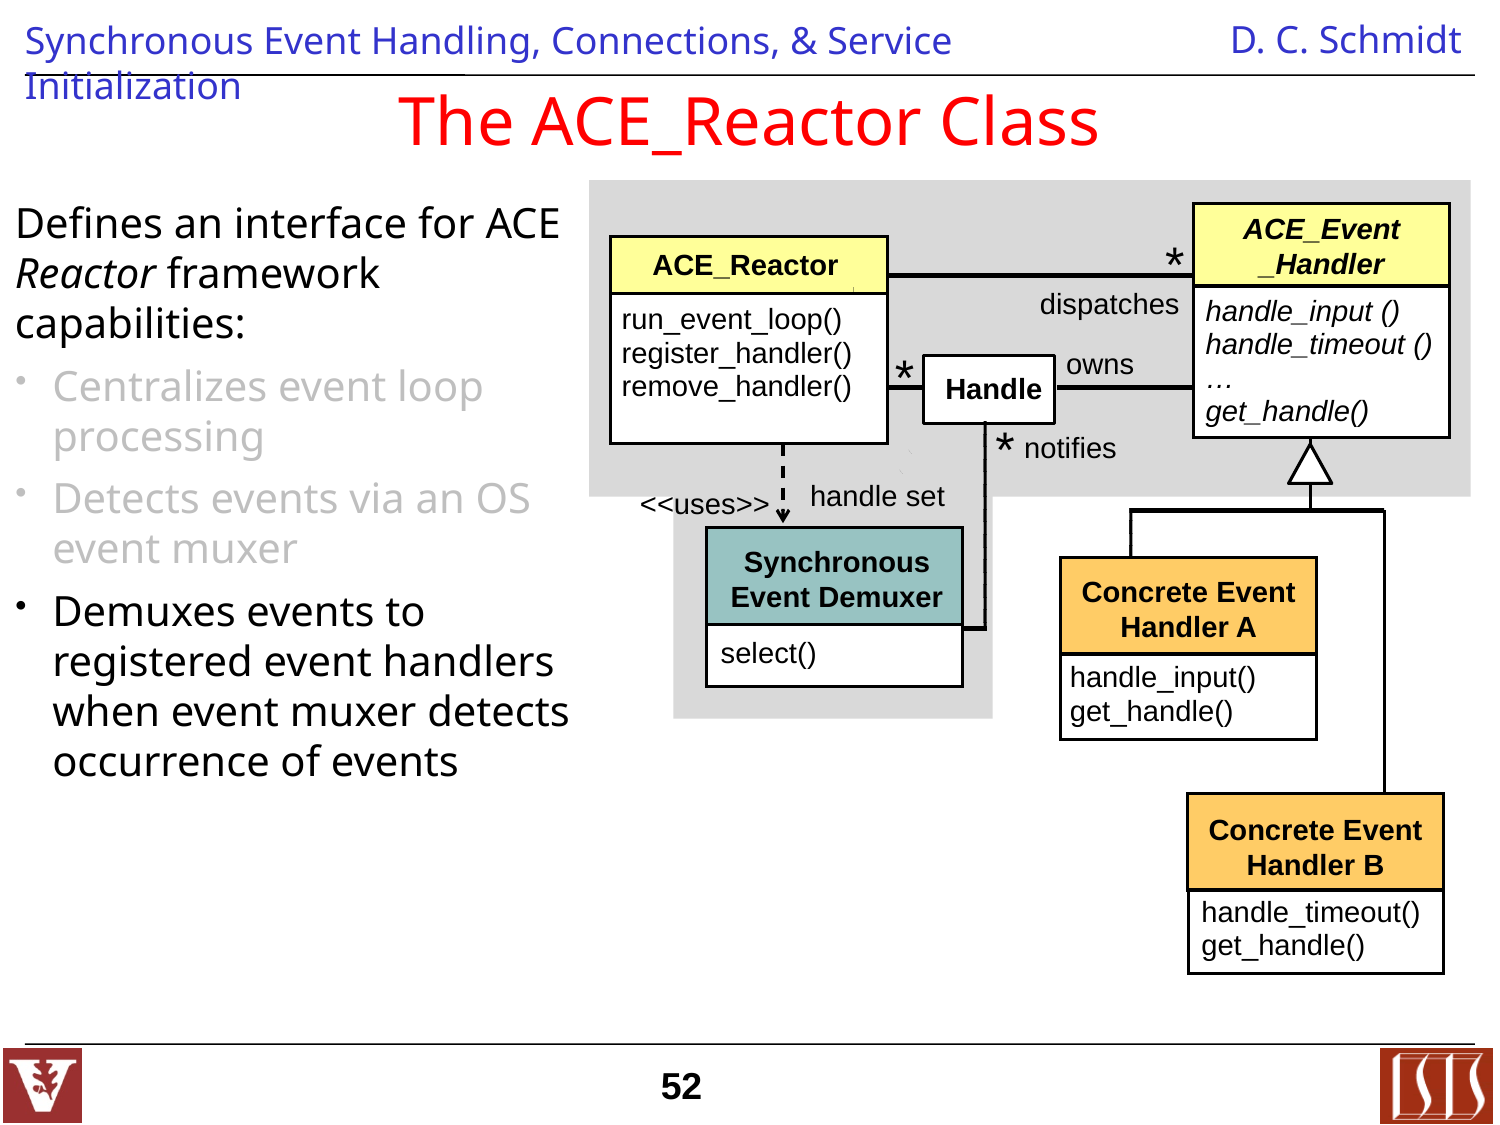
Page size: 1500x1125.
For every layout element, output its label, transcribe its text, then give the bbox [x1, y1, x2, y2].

picture [1380, 1048, 1493, 1124]
text_box owns [1066, 345, 1135, 381]
text_box [706, 625, 963, 687]
text_box [1187, 863, 1444, 888]
text_box handle set [809, 477, 946, 513]
text_box Concrete Event Handler B [1179, 803, 1452, 863]
text_box [888, 273, 1165, 278]
text_box [1060, 557, 1317, 565]
text_box notifies [1024, 429, 1118, 465]
title The ACE_Reactor Class [24, 87, 1476, 151]
text_box [1288, 453, 1305, 484]
text_box Handle [945, 370, 1043, 406]
text_box handle_input() get_handle() [1054, 654, 1331, 796]
text_box Concrete Event Handler A [1052, 565, 1325, 624]
text_box [1313, 508, 1385, 513]
text_box [589, 180, 1471, 497]
text_box [923, 355, 1055, 424]
text_box * [1165, 232, 1185, 293]
text_box Defines an interface for ACE Reactor framework capabilities: Centralizes event loop processing Detects events via an OS event muxer Demuxes events to registered event handlers when event muxer detects occurrence of events [0, 189, 640, 793]
text_box [706, 595, 963, 625]
text_box [640, 293, 888, 444]
text_box select() [705, 629, 916, 703]
text_box [1129, 513, 1133, 557]
text_box handle_input () handle_timeout () … get_handle() [1190, 287, 1466, 430]
picture [3, 1048, 82, 1123]
text_box [1057, 385, 1193, 390]
text_box Synchronous Event Demuxer [700, 535, 973, 595]
text_box * [995, 417, 1015, 478]
text_box [1315, 452, 1332, 484]
text_box dispatches [1039, 285, 1181, 321]
text_box [673, 485, 993, 719]
text_box handle_timeout() get_handle() [1186, 888, 1462, 1031]
text_box ACE_Event _Handler [1185, 203, 1458, 288]
text_box [640, 236, 888, 293]
text_box [1060, 624, 1317, 654]
text_box run_event_loop() register_handler() remove_handler() [640, 295, 884, 438]
text_box <<uses>> [640, 485, 771, 521]
text_box [983, 421, 987, 627]
text_box * [895, 345, 915, 406]
text_box [1193, 430, 1450, 438]
text_box [963, 626, 987, 631]
text_box [1187, 793, 1444, 803]
text_box ACE_Reactor [640, 238, 872, 293]
text_box [1129, 508, 1307, 513]
text_box [706, 527, 963, 535]
